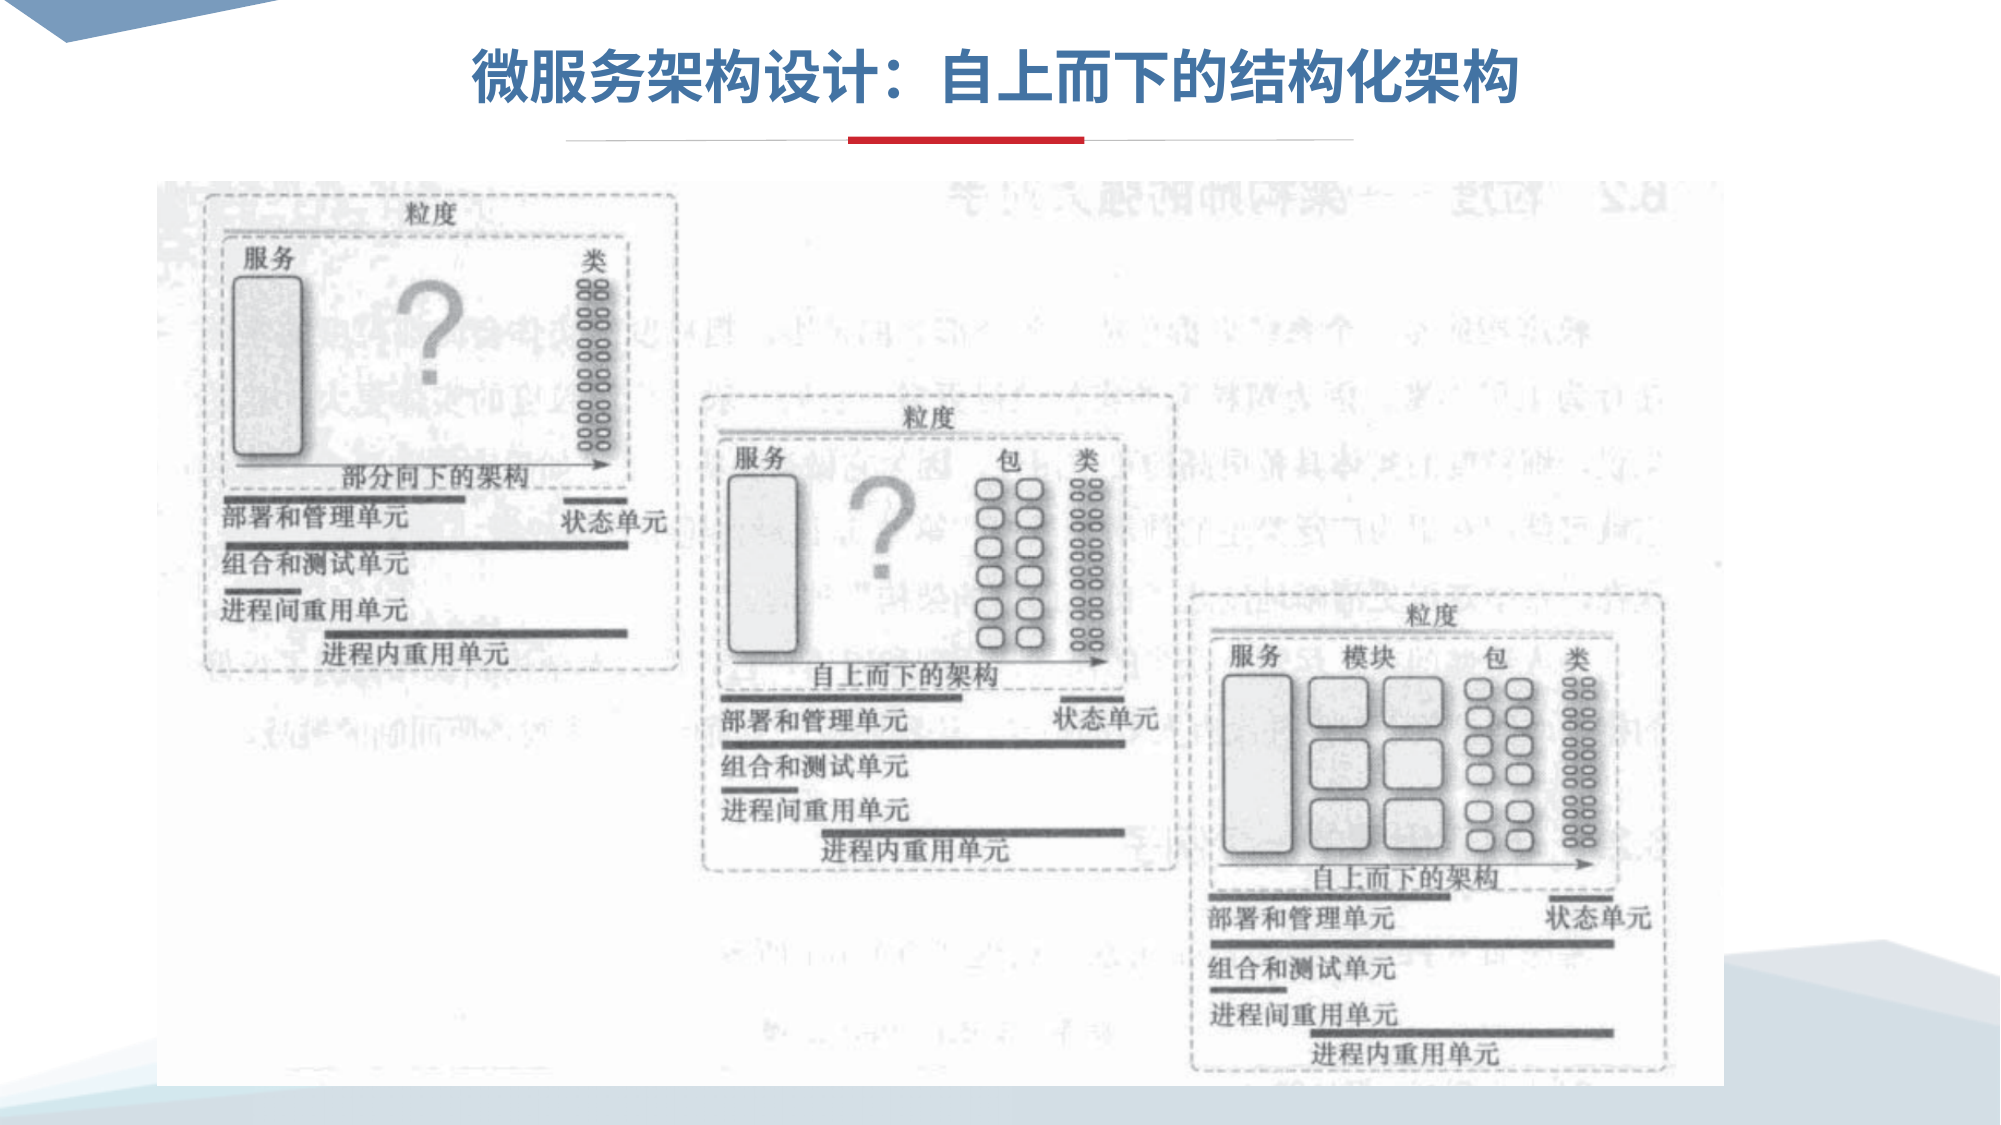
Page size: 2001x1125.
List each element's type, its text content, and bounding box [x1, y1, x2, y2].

text_box 微服务架构设计：自上而下的结构化架构 [441, 32, 1551, 118]
text_box [4, 0, 279, 43]
picture [0, 181, 2000, 1125]
text_box [848, 136, 1085, 144]
